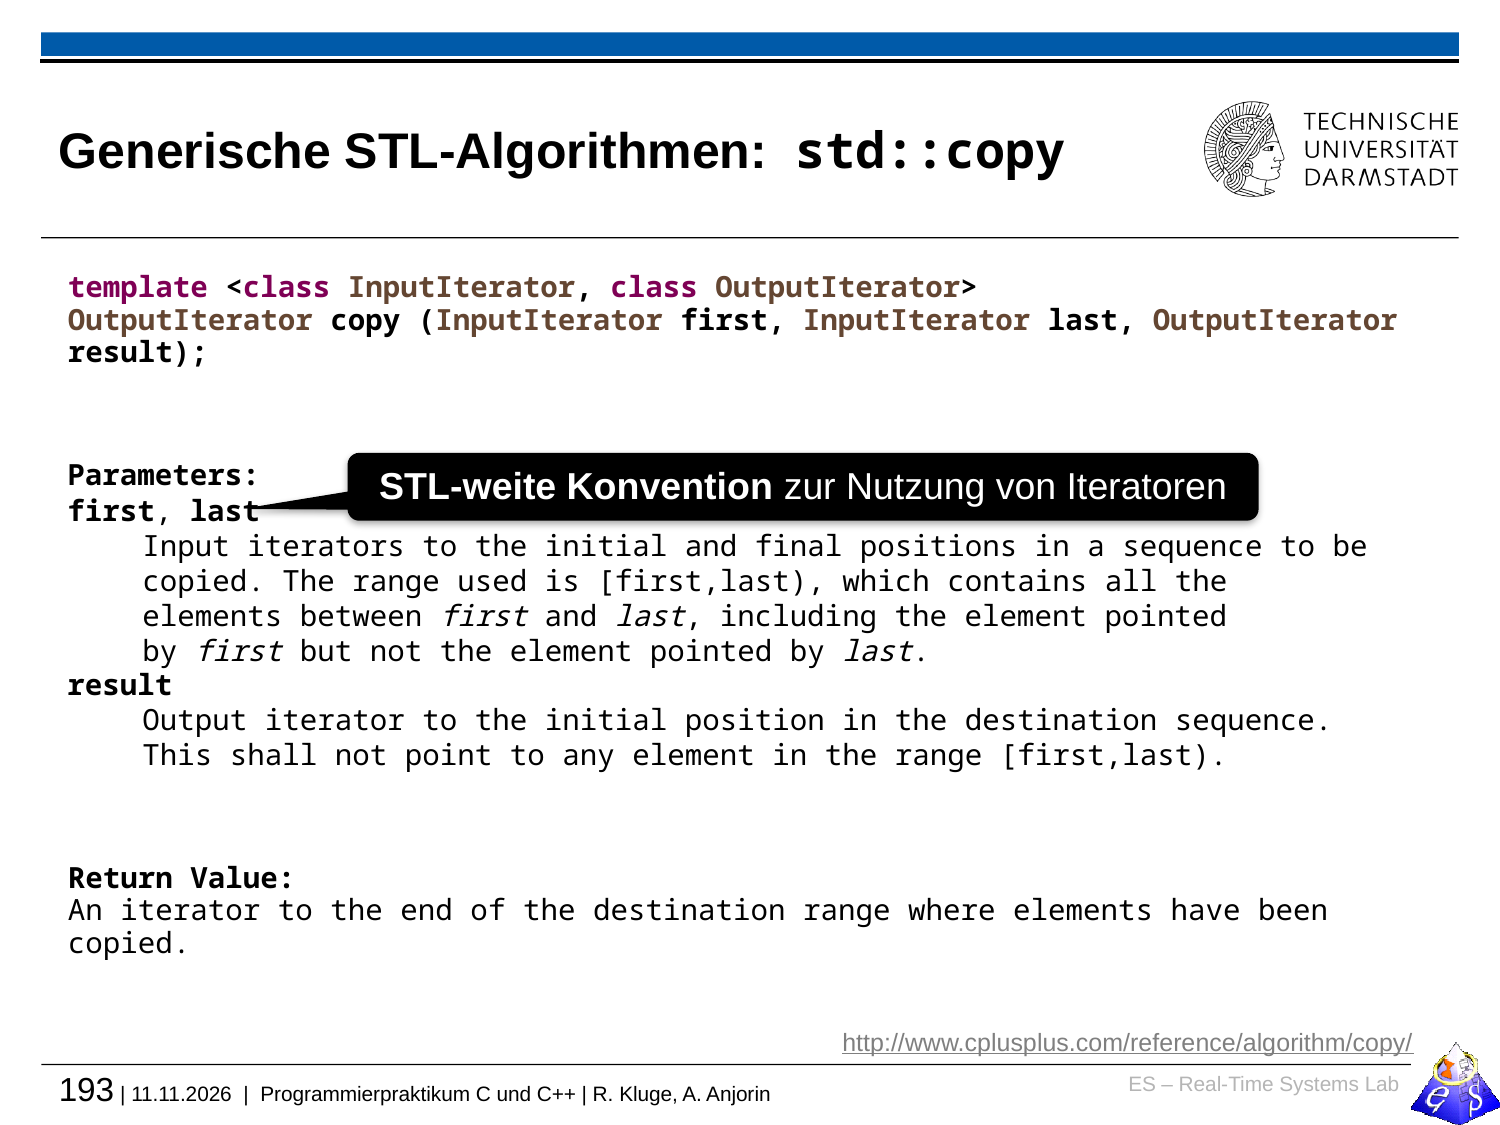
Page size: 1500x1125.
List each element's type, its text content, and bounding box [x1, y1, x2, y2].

text_box Return Value: An iterator to the end of the destination range where elements have been copied. [53, 854, 1411, 968]
text_box template <class InputIterator, class OutputIterator> OutputIterator copy (InputIterator first, InputIterator last, OutputIterator result); [53, 264, 1471, 377]
text_box http://www.cplusplus.com/reference/algorithm/copy/ [507, 1021, 1429, 1065]
text_box STL-weite Konvention zur Nutzung von Iteratoren [249, 452, 1259, 521]
picture [1411, 1041, 1500, 1125]
text_box Parameters: first, last Input iterators to the initial and final positions in a sequence to be copied. The range used is [first,last), which contains all the elements between first and last, including the element pointed by first but not the element pointed by last. result Output iterator to the initial position in the destination sequence. This shall not point to any element in the range [first,last). [52, 453, 1394, 818]
title Generische STL-Algorithmen: std::copy [58, 80, 1187, 218]
picture [1187, 84, 1483, 214]
